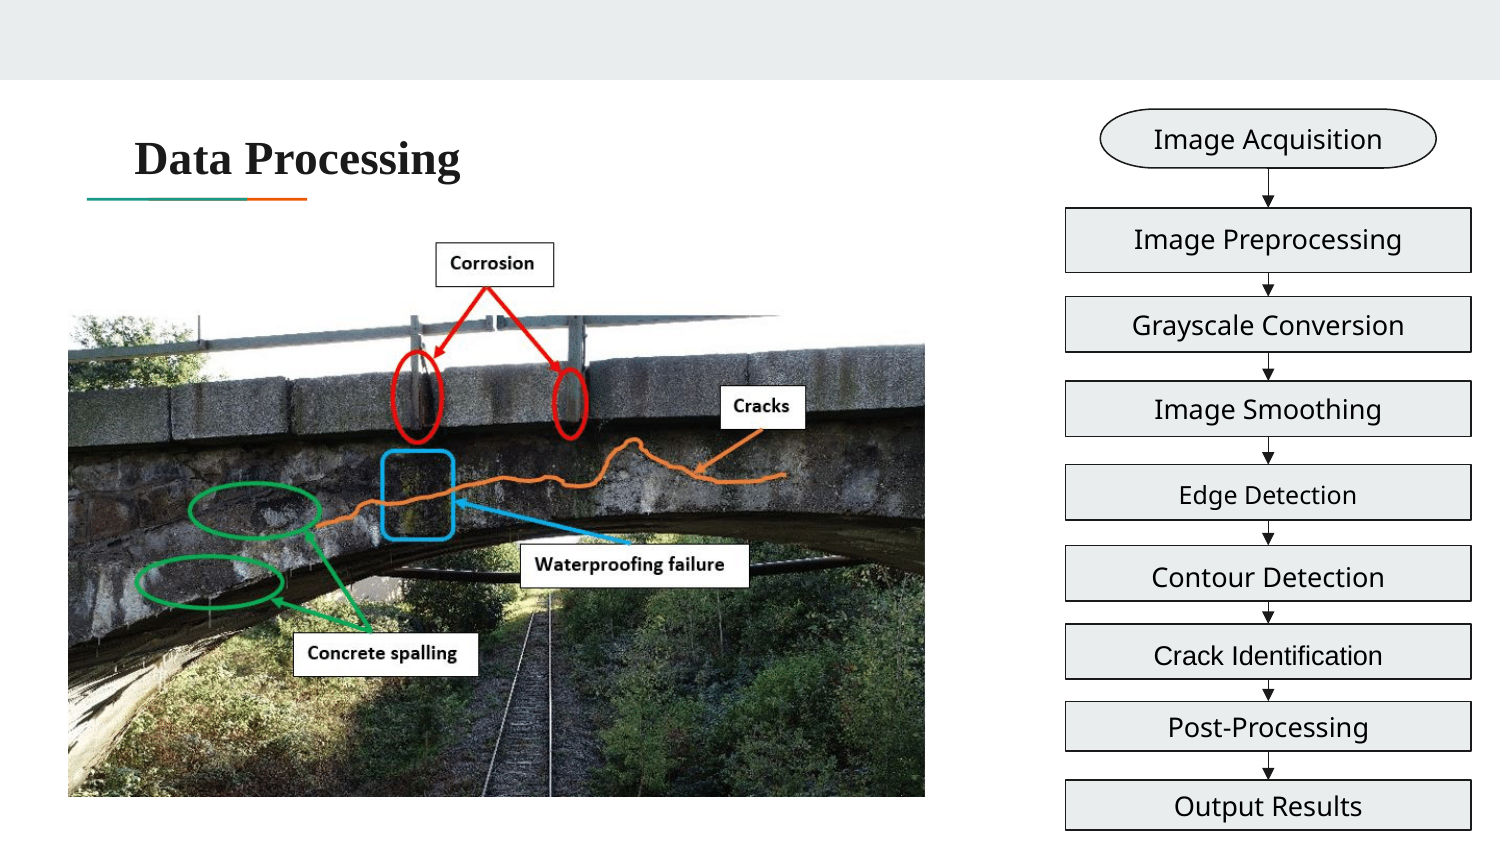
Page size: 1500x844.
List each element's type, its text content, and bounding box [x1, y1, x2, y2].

text_box Output Results [1065, 780, 1471, 831]
text_box Post-Processing [1065, 701, 1471, 752]
text_box Grayscale Conversion [1065, 296, 1471, 353]
text_box Image Acquisition [1130, 109, 1437, 169]
text_box Image Smoothing [1065, 380, 1471, 437]
text_box Edge Detection [1065, 464, 1471, 520]
text_box Image Preprocessing [1065, 207, 1471, 273]
picture [67, 234, 927, 798]
text_box Crack Identification [1065, 623, 1471, 680]
title Data Processing [119, 112, 1381, 200]
text_box Contour Detection [1065, 545, 1471, 601]
